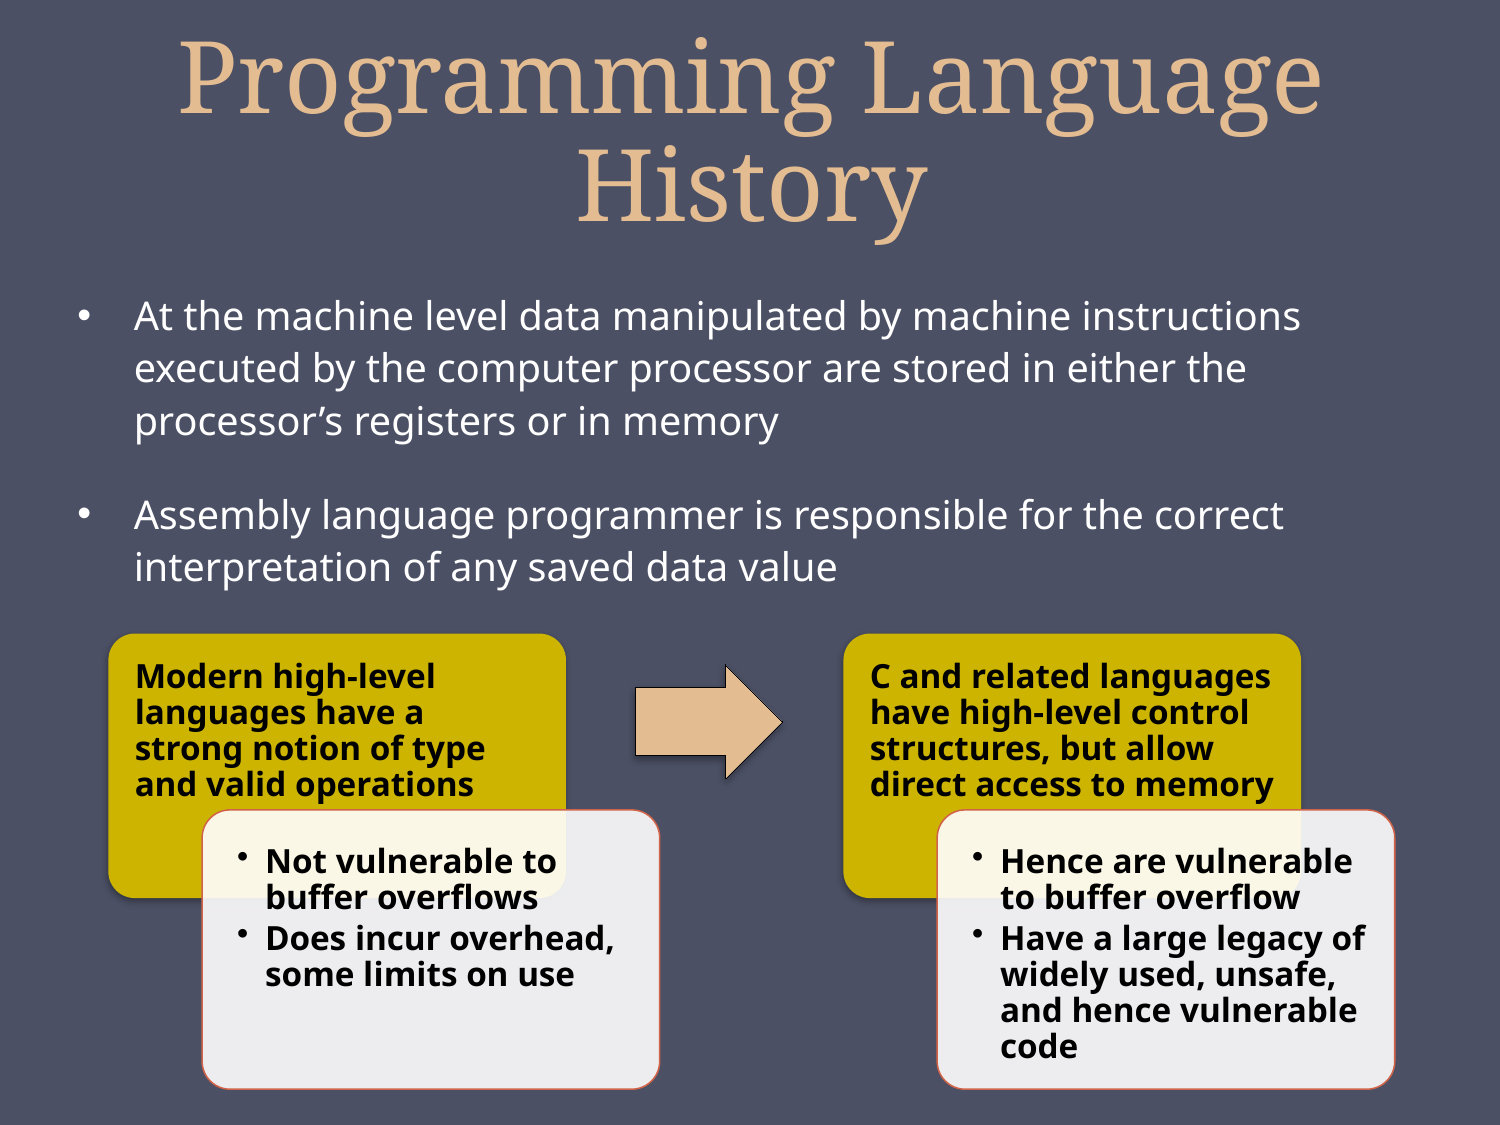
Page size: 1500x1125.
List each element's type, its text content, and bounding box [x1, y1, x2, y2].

title Programming Language History [76, 19, 1427, 250]
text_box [107, 611, 1396, 1112]
list At the machine level data manipulated by machine instructions executed by the computer processor are stored in either the processor’s registers or in memory Assembly language programmer is responsible for the correct interpretation of any saved data value [62, 278, 1425, 588]
